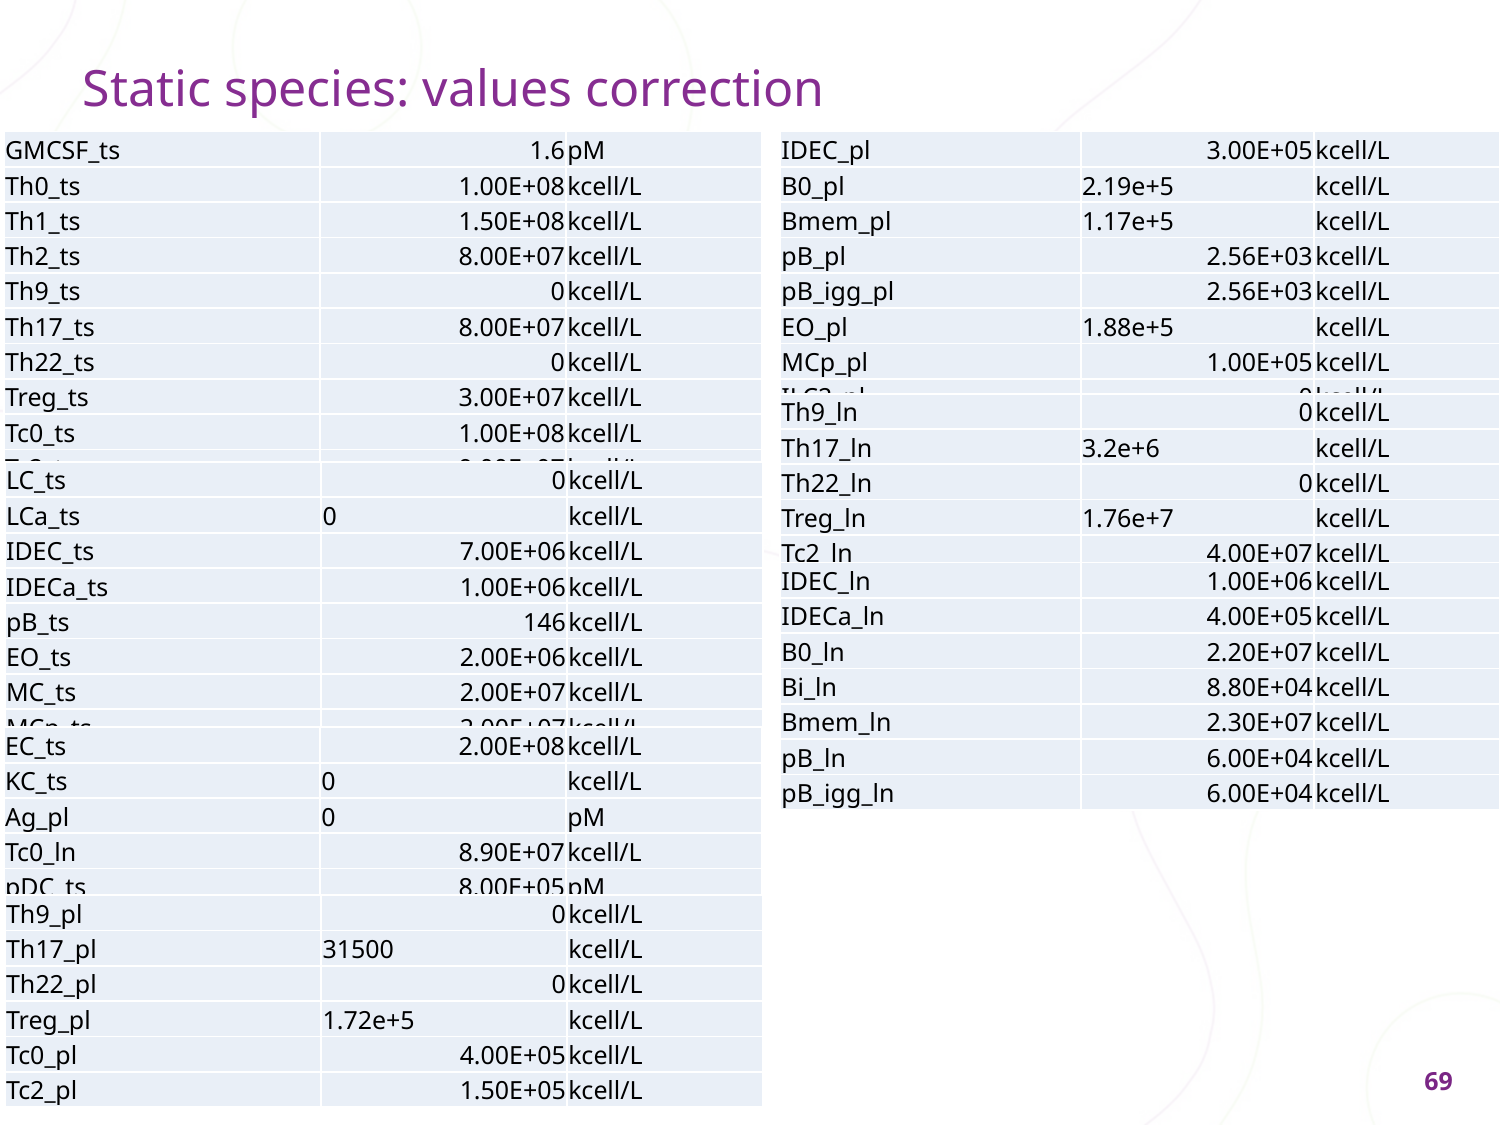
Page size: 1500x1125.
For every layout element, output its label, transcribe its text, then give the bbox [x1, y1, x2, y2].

table_cell IDECa_ts [6, 569, 320, 602]
table_cell Bi_ln [781, 669, 1080, 703]
table_header IDEC_ln [781, 563, 1080, 597]
table_cell 0 [1082, 465, 1313, 499]
table_cell 2.19e+5 [1082, 168, 1313, 201]
table_cell IDEC_ts [6, 534, 320, 567]
table_cell kcell/L [567, 309, 761, 343]
table_cell 0 [321, 344, 565, 378]
table_header 1.6 [321, 132, 565, 166]
table_cell pB_ln [781, 740, 1080, 774]
table_cell kcell/L [568, 710, 762, 726]
table_cell kcell/L [568, 1037, 762, 1071]
table_header kcell/L [1315, 563, 1499, 597]
table_cell IDECa_ln [781, 599, 1080, 632]
table_cell kcell/L [1315, 536, 1499, 562]
table_cell pM [567, 869, 761, 894]
table_cell Bmem_pl [781, 203, 1080, 237]
table_header kcell/L [1315, 395, 1499, 428]
table_cell 8.80E+04 [1082, 669, 1313, 703]
table_cell kcell/L [1315, 380, 1499, 393]
table_cell kcell/L [567, 834, 761, 868]
table_cell MCp_ts [6, 710, 320, 726]
table_cell Th1_ts [5, 203, 319, 237]
table_cell 3.00E+07 [321, 380, 565, 413]
table_cell kcell/L [568, 931, 762, 965]
table_header IDEC_pl [781, 132, 1080, 166]
table_cell kcell/L [1315, 309, 1499, 343]
table_cell pDC_ts [5, 869, 319, 894]
table_header EC_ts [5, 728, 319, 762]
table_header Th9_ln [781, 395, 1080, 428]
table_cell ILC2_pl [781, 380, 1080, 393]
table_cell pM [567, 799, 761, 832]
table_header GMCSF_ts [5, 132, 319, 166]
table_cell 1.88e+5 [1082, 309, 1313, 343]
table_header 0 [322, 896, 566, 930]
table_cell kcell/L [568, 639, 762, 673]
table_cell 0 [321, 799, 565, 832]
table_cell 2.00E+06 [322, 639, 566, 673]
table_header 0 [1082, 395, 1313, 428]
table_cell Treg_ts [5, 380, 319, 413]
table_cell kcell/L [568, 1073, 762, 1106]
table_cell kcell/L [567, 415, 761, 449]
table_cell kcell/L [567, 203, 761, 237]
table_cell EO_ts [6, 639, 320, 673]
table_header 3.00E+05 [1082, 132, 1313, 166]
table_cell 2.00E+07 [322, 675, 566, 708]
table_cell 4.00E+07 [1082, 536, 1313, 562]
table_cell kcell/L [567, 274, 761, 307]
table_cell 1.76e+7 [1082, 500, 1313, 534]
table_cell pB_ts [6, 604, 320, 638]
slide_number 69 [1130, 1052, 1468, 1113]
table_header LC_ts [6, 463, 320, 496]
table_cell 8.00E+07 [321, 238, 565, 272]
table_cell Th22_ln [781, 465, 1080, 499]
table_cell 8.00E+05 [321, 869, 565, 894]
table_cell kcell/L [1315, 599, 1499, 632]
table_header kcell/L [568, 463, 762, 496]
table_cell 7.00E+06 [322, 534, 566, 567]
table_cell Treg_ln [781, 500, 1080, 534]
table_cell kcell/L [1315, 168, 1499, 201]
table_cell kcell/L [568, 498, 762, 532]
table_header 2.00E+08 [321, 728, 565, 762]
table_cell 2.56E+03 [1082, 238, 1313, 272]
table_cell 0 [322, 498, 566, 532]
table_cell Th0_ts [5, 168, 319, 201]
table_header Th9_pl [6, 896, 320, 930]
table_cell 0 [321, 274, 565, 307]
table_cell 0 [321, 764, 565, 797]
table_cell Tc2_ts [5, 450, 319, 461]
table_cell 0 [322, 967, 566, 1000]
table_cell Tc0_ln [5, 834, 319, 868]
table_cell MC_ts [6, 675, 320, 708]
table_cell pB_igg_ln [781, 775, 1080, 809]
table_cell 1.00E+08 [321, 168, 565, 201]
table_cell Bmem_ln [781, 705, 1080, 738]
table_cell Th22_ts [5, 344, 319, 378]
table_cell kcell/L [1315, 238, 1499, 272]
table_cell 6.00E+04 [1082, 775, 1313, 809]
table_cell Th17_ts [5, 309, 319, 343]
table_cell 146 [322, 604, 566, 638]
table_cell kcell/L [1315, 705, 1499, 738]
table_cell Th2_ts [5, 238, 319, 272]
table_cell 0 [1082, 380, 1313, 393]
table_cell 6.00E+04 [1082, 740, 1313, 774]
table_cell LCa_ts [6, 498, 320, 532]
table_cell 4.00E+05 [1082, 599, 1313, 632]
table_cell kcell/L [1315, 465, 1499, 499]
table_cell 8.00E+07 [321, 309, 565, 343]
table_cell 2.30E+07 [1082, 705, 1313, 738]
table_cell 2.20E+07 [1082, 634, 1313, 668]
table_cell kcell/L [567, 344, 761, 378]
table_cell kcell/L [568, 967, 762, 1000]
table_cell kcell/L [1315, 634, 1499, 668]
table_cell Th9_ts [5, 274, 319, 307]
table_cell 1.50E+08 [321, 203, 565, 237]
table_cell Ag_pl [5, 799, 319, 832]
table_cell 8.90E+07 [321, 834, 565, 868]
table_cell kcell/L [1315, 669, 1499, 703]
table_cell 1.00E+08 [321, 415, 565, 449]
table_cell Th17_ln [781, 430, 1080, 463]
table_cell Tc2_ln [781, 536, 1080, 562]
table_cell kcell/L [568, 534, 762, 567]
table_cell Treg_pl [6, 1002, 320, 1036]
table_cell 1.17e+5 [1082, 203, 1313, 237]
table_cell kcell/L [1315, 775, 1499, 809]
table_header 0 [322, 463, 566, 496]
table_cell 31500 [322, 931, 566, 965]
table_cell 2.56E+03 [1082, 274, 1313, 307]
table_cell 3.2e+6 [1082, 430, 1313, 463]
table_cell kcell/L [567, 450, 761, 461]
table_cell EO_pl [781, 309, 1080, 343]
table_header kcell/L [568, 896, 762, 930]
table_cell 4.00E+05 [322, 1037, 566, 1071]
table_cell kcell/L [567, 168, 761, 201]
table_cell Th17_pl [6, 931, 320, 965]
table_header kcell/L [1315, 132, 1499, 166]
table_cell Tc0_ts [5, 415, 319, 449]
title Static species: values correction [67, 48, 1434, 132]
table_cell B0_ln [781, 634, 1080, 668]
table_header 1.00E+06 [1082, 563, 1313, 597]
table_cell kcell/L [1315, 430, 1499, 463]
table_cell Tc2_pl [6, 1073, 320, 1106]
table_header pM [567, 132, 761, 166]
table_cell kcell/L [1315, 203, 1499, 237]
table_cell kcell/L [567, 238, 761, 272]
table_cell 9.00E+07 [321, 450, 565, 461]
table_cell kcell/L [568, 675, 762, 708]
table_cell kcell/L [1315, 500, 1499, 534]
table_cell kcell/L [567, 380, 761, 413]
table_cell kcell/L [567, 764, 761, 797]
table_cell 1.50E+05 [322, 1073, 566, 1106]
table_cell B0_pl [781, 168, 1080, 201]
table_cell 1.00E+06 [322, 569, 566, 602]
table_cell kcell/L [1315, 740, 1499, 774]
table_cell pB_igg_pl [781, 274, 1080, 307]
table_cell kcell/L [1315, 344, 1499, 378]
table_cell KC_ts [5, 764, 319, 797]
table_cell pB_pl [781, 238, 1080, 272]
table_cell Th22_pl [6, 967, 320, 1000]
table_cell kcell/L [568, 604, 762, 638]
table_cell kcell/L [1315, 274, 1499, 307]
table_cell 1.00E+05 [1082, 344, 1313, 378]
table_cell kcell/L [568, 1002, 762, 1036]
table_cell MCp_pl [781, 344, 1080, 378]
table_cell 2.00E+07 [322, 710, 566, 726]
table_cell 1.72e+5 [322, 1002, 566, 1036]
table_cell kcell/L [568, 569, 762, 602]
table_header kcell/L [567, 728, 761, 762]
table_cell Tc0_pl [6, 1037, 320, 1071]
